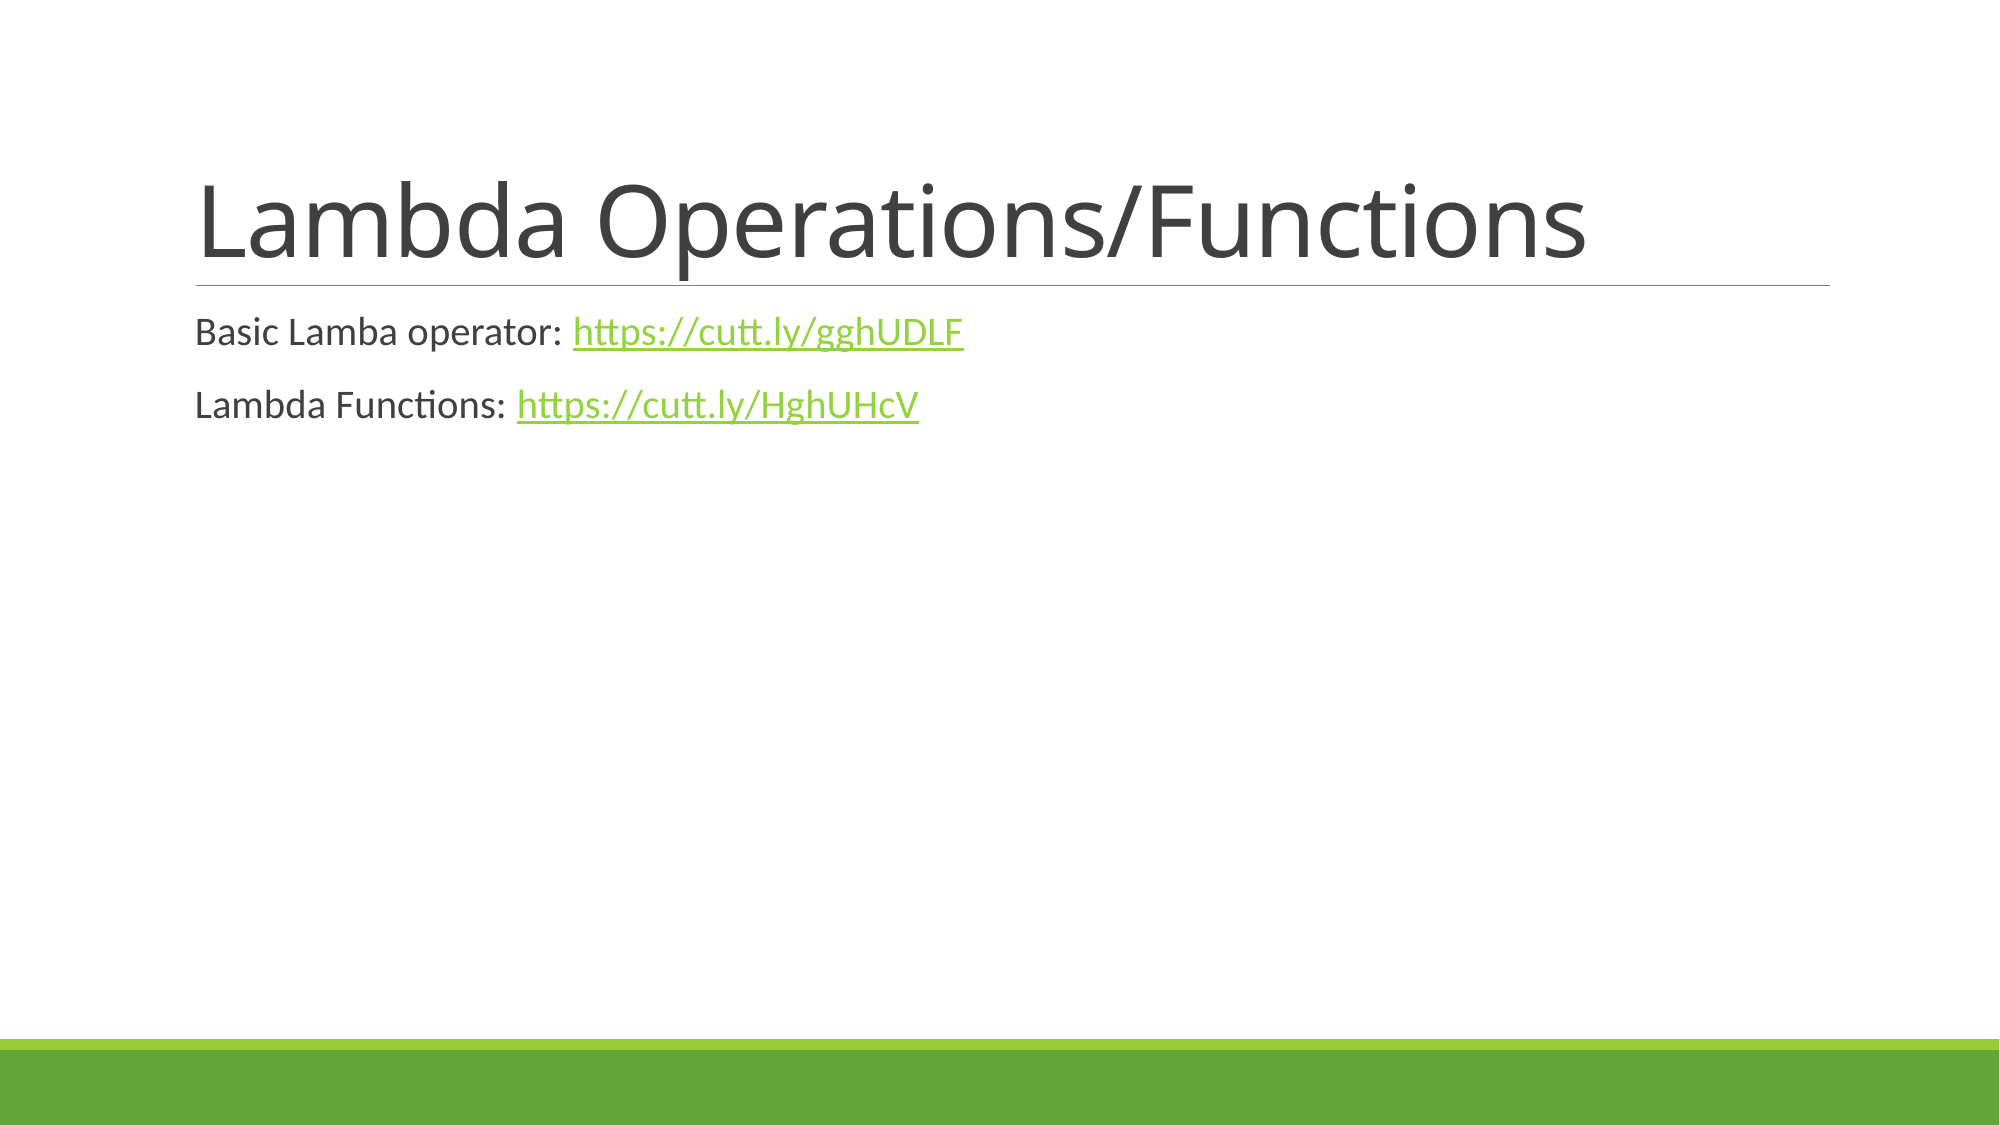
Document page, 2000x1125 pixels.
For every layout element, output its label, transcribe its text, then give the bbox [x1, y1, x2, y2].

title Lambda Operations/Functions [179, 47, 1830, 285]
list Basic Lamba operator: https://cutt.ly/gghUDLF Lambda Functions: https://cutt.ly/HghUHcV [179, 302, 1830, 963]
